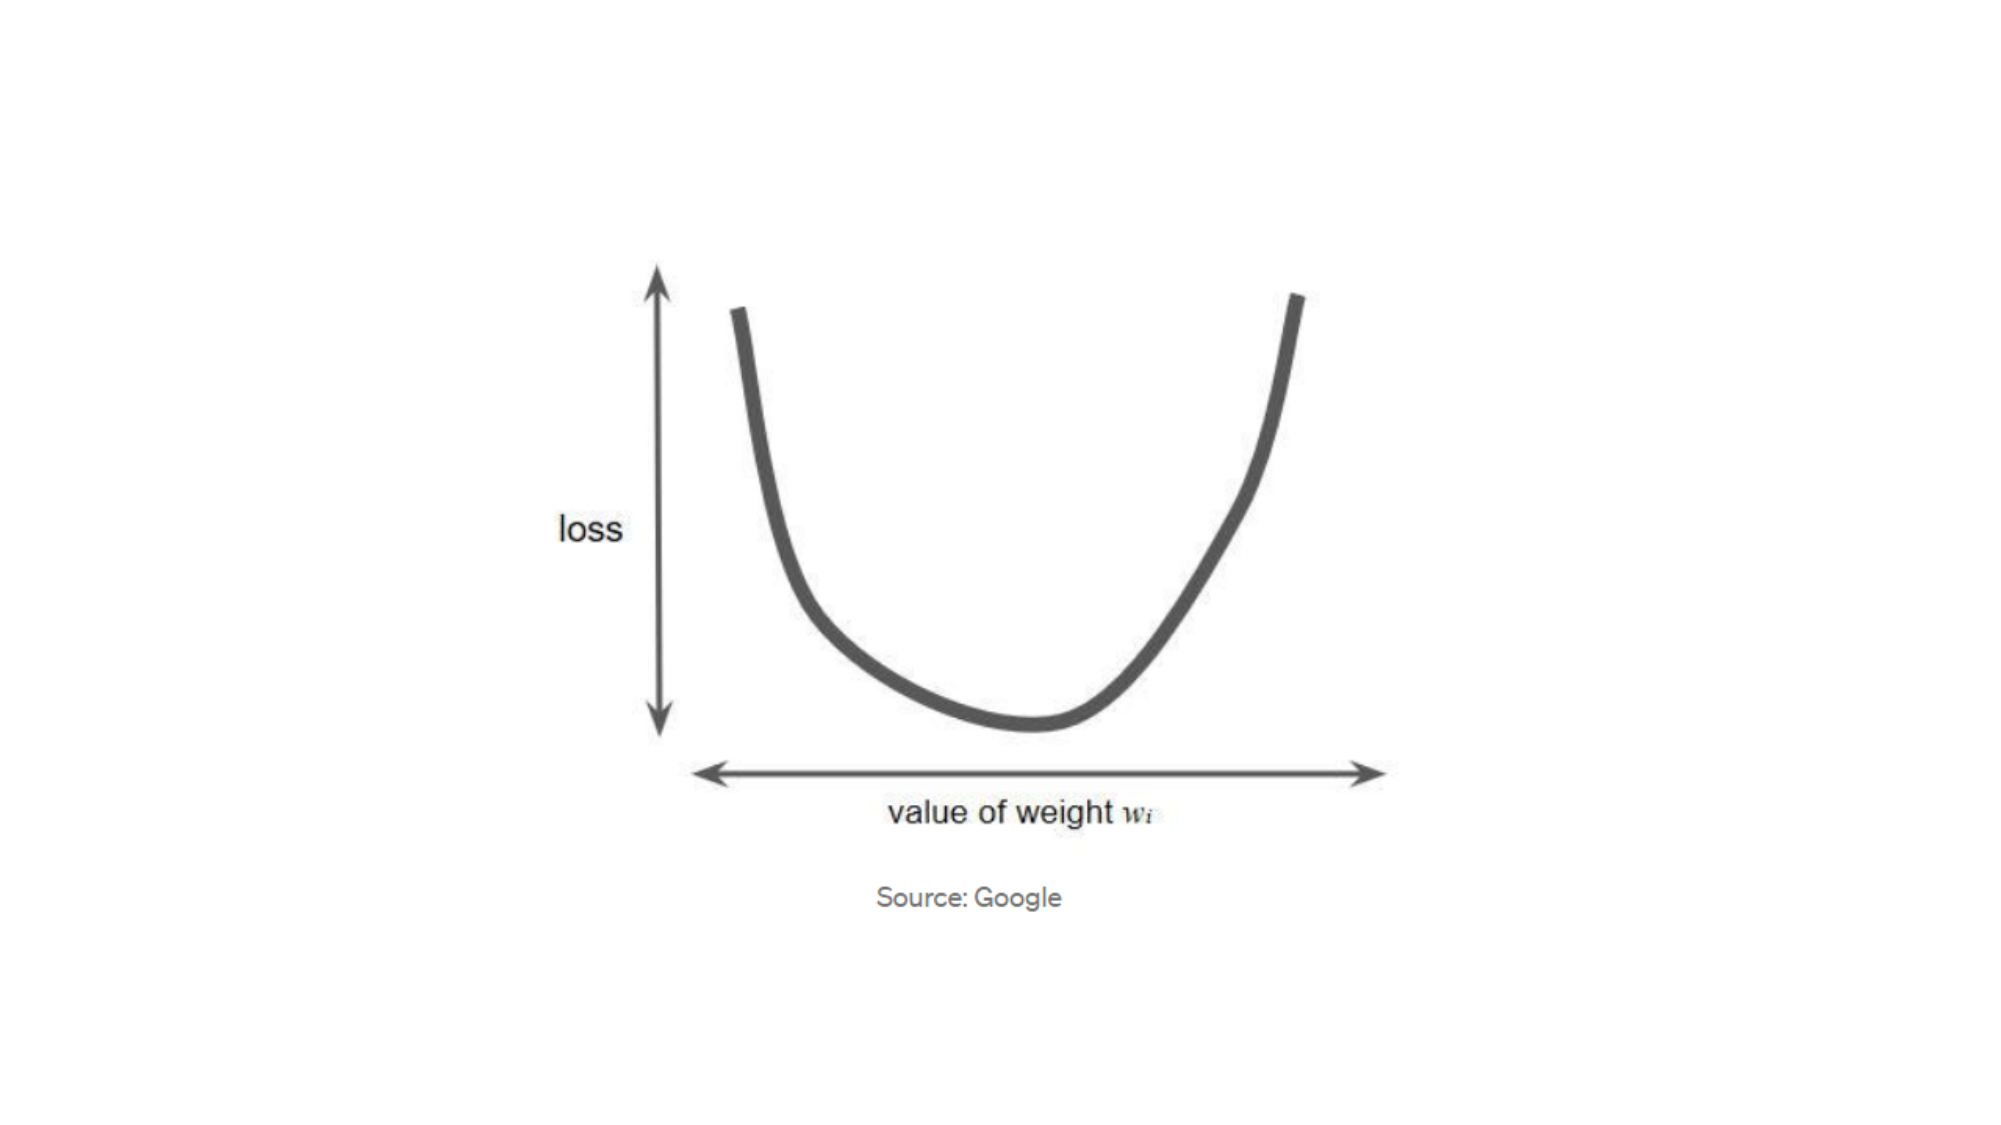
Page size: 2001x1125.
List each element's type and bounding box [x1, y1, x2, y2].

picture [254, 135, 1746, 990]
